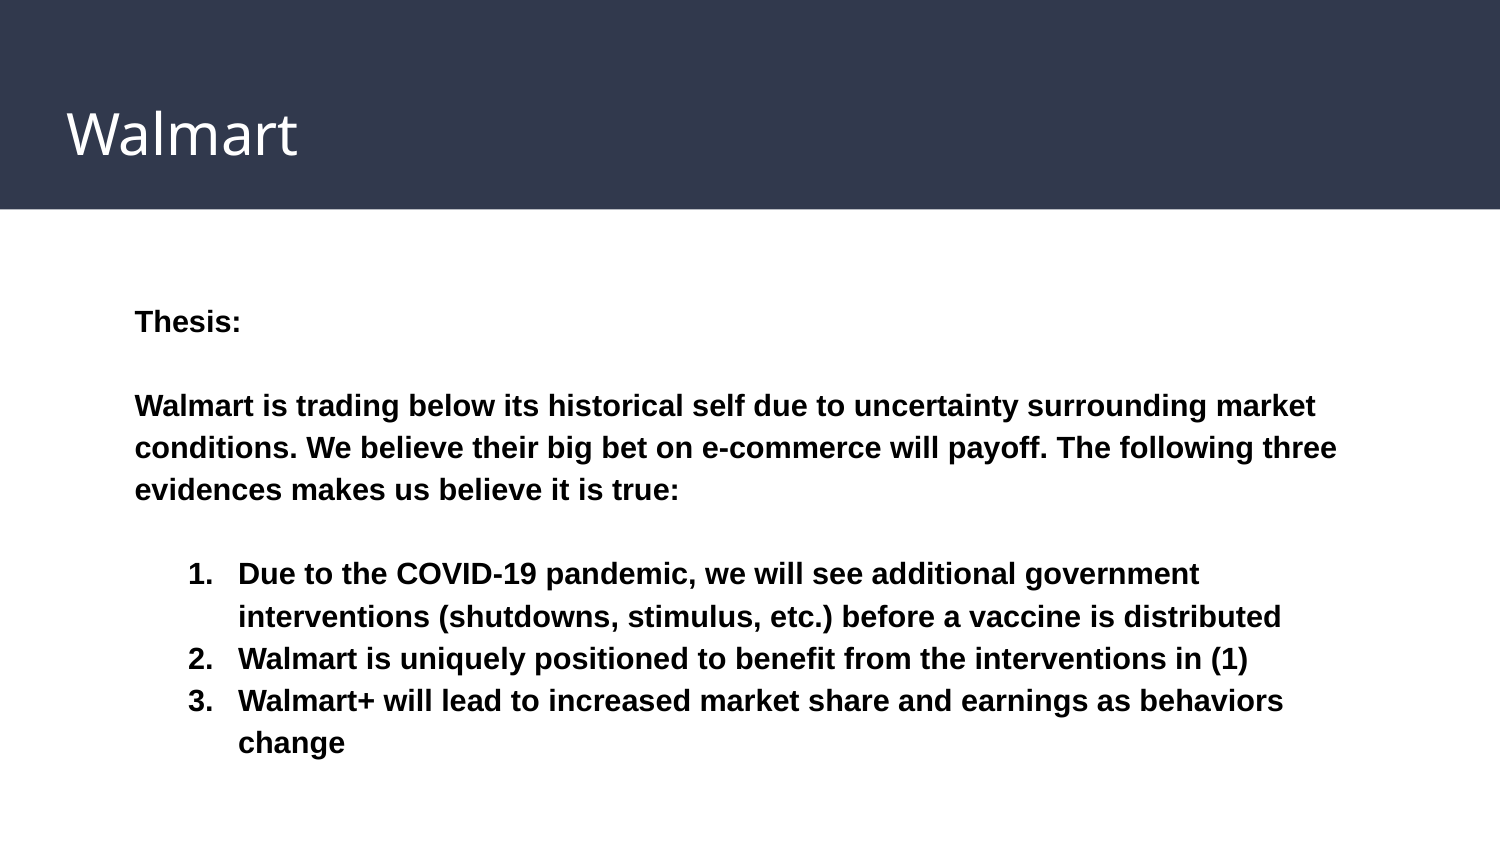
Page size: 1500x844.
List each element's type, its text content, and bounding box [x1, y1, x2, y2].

title Walmart [51, 82, 1449, 185]
text_box Thesis: Walmart is trading below its historical self due to uncertainty surrounding market conditions. We believe their big bet on e-commerce will payoff. The following three evidences makes us believe it is true: Due to the COVID-19 pandemic, we will see additional government interventions (shutdowns, stimulus, etc.) before a vaccine is distributed Walmart is uniquely positioned to benefit from the interventions in (1) Walmart+ will lead to increased market share and earnings as behaviors change [119, 281, 1381, 783]
